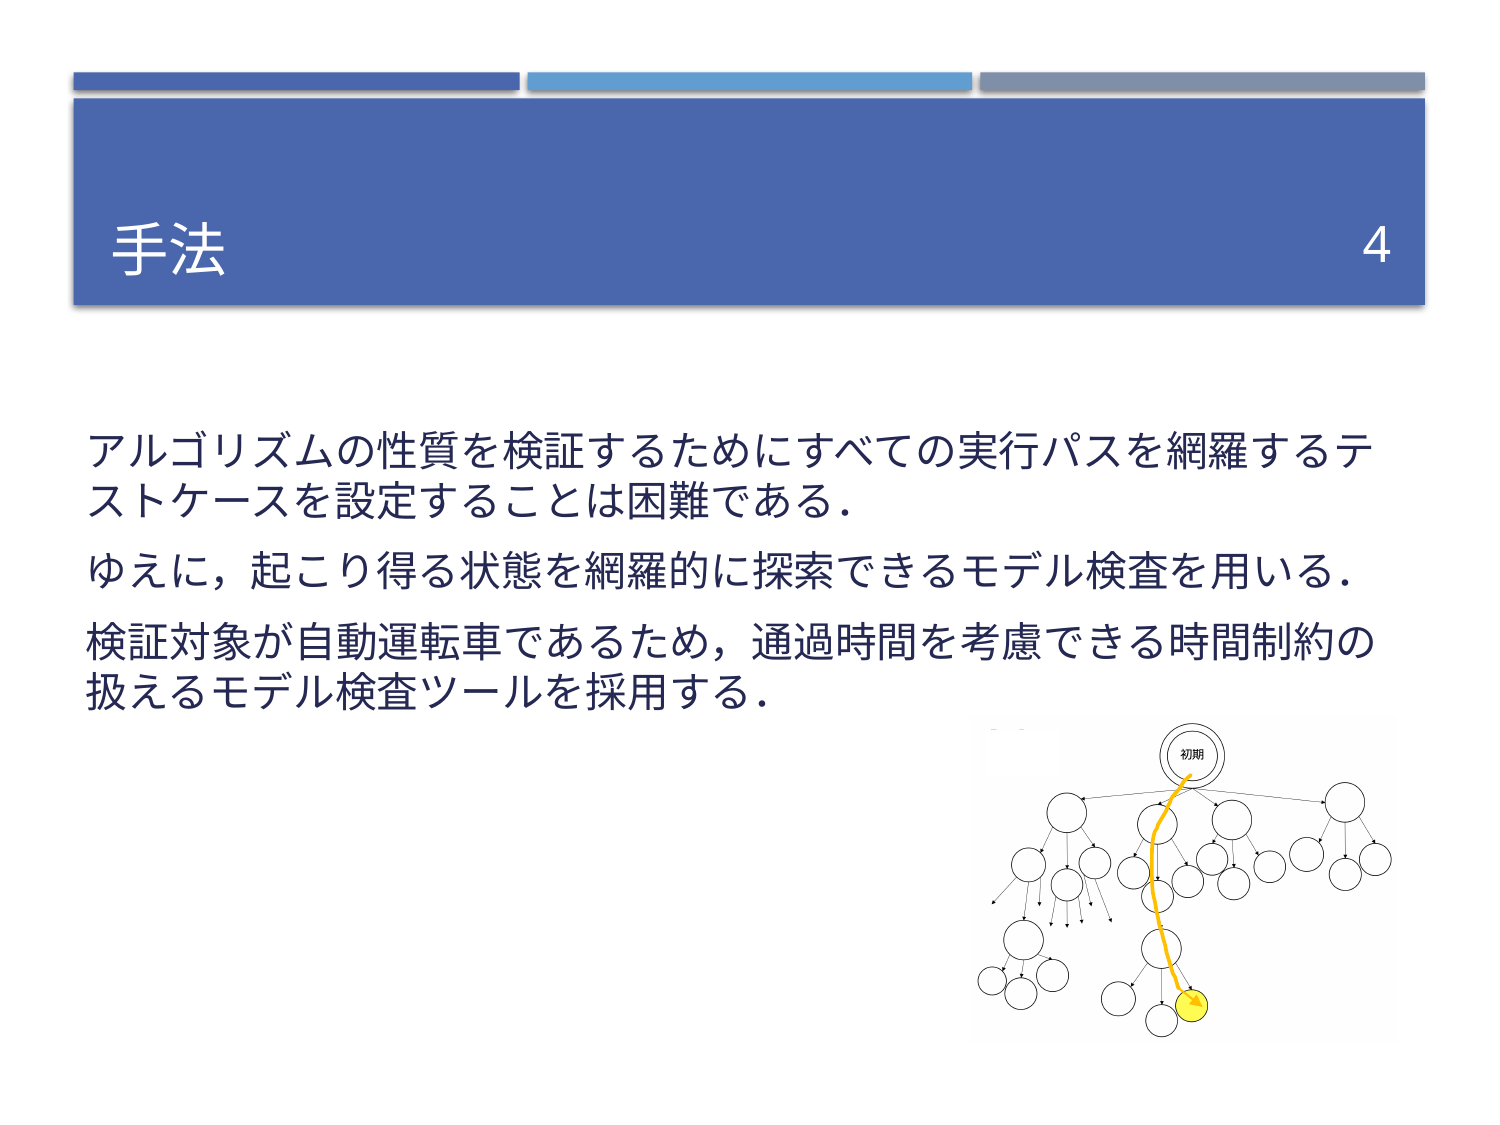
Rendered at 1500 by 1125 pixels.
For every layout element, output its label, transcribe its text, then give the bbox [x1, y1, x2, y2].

picture [968, 714, 1398, 1044]
title 手法 [95, 112, 1406, 291]
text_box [1178, 988, 1204, 1008]
slide_number 4 [1174, 202, 1406, 291]
list アルゴリズムの性質を検証するためにすべての実行パスを網羅するテストケースを設定することは困難である． ゆえに，起こり得る状態を網羅的に探索できるモデル検査を用いる． 検証対象が自動運転車であるため，通過時間を考慮できる時間制約の扱えるモデル検査ツールを採用する． [70, 365, 1424, 775]
